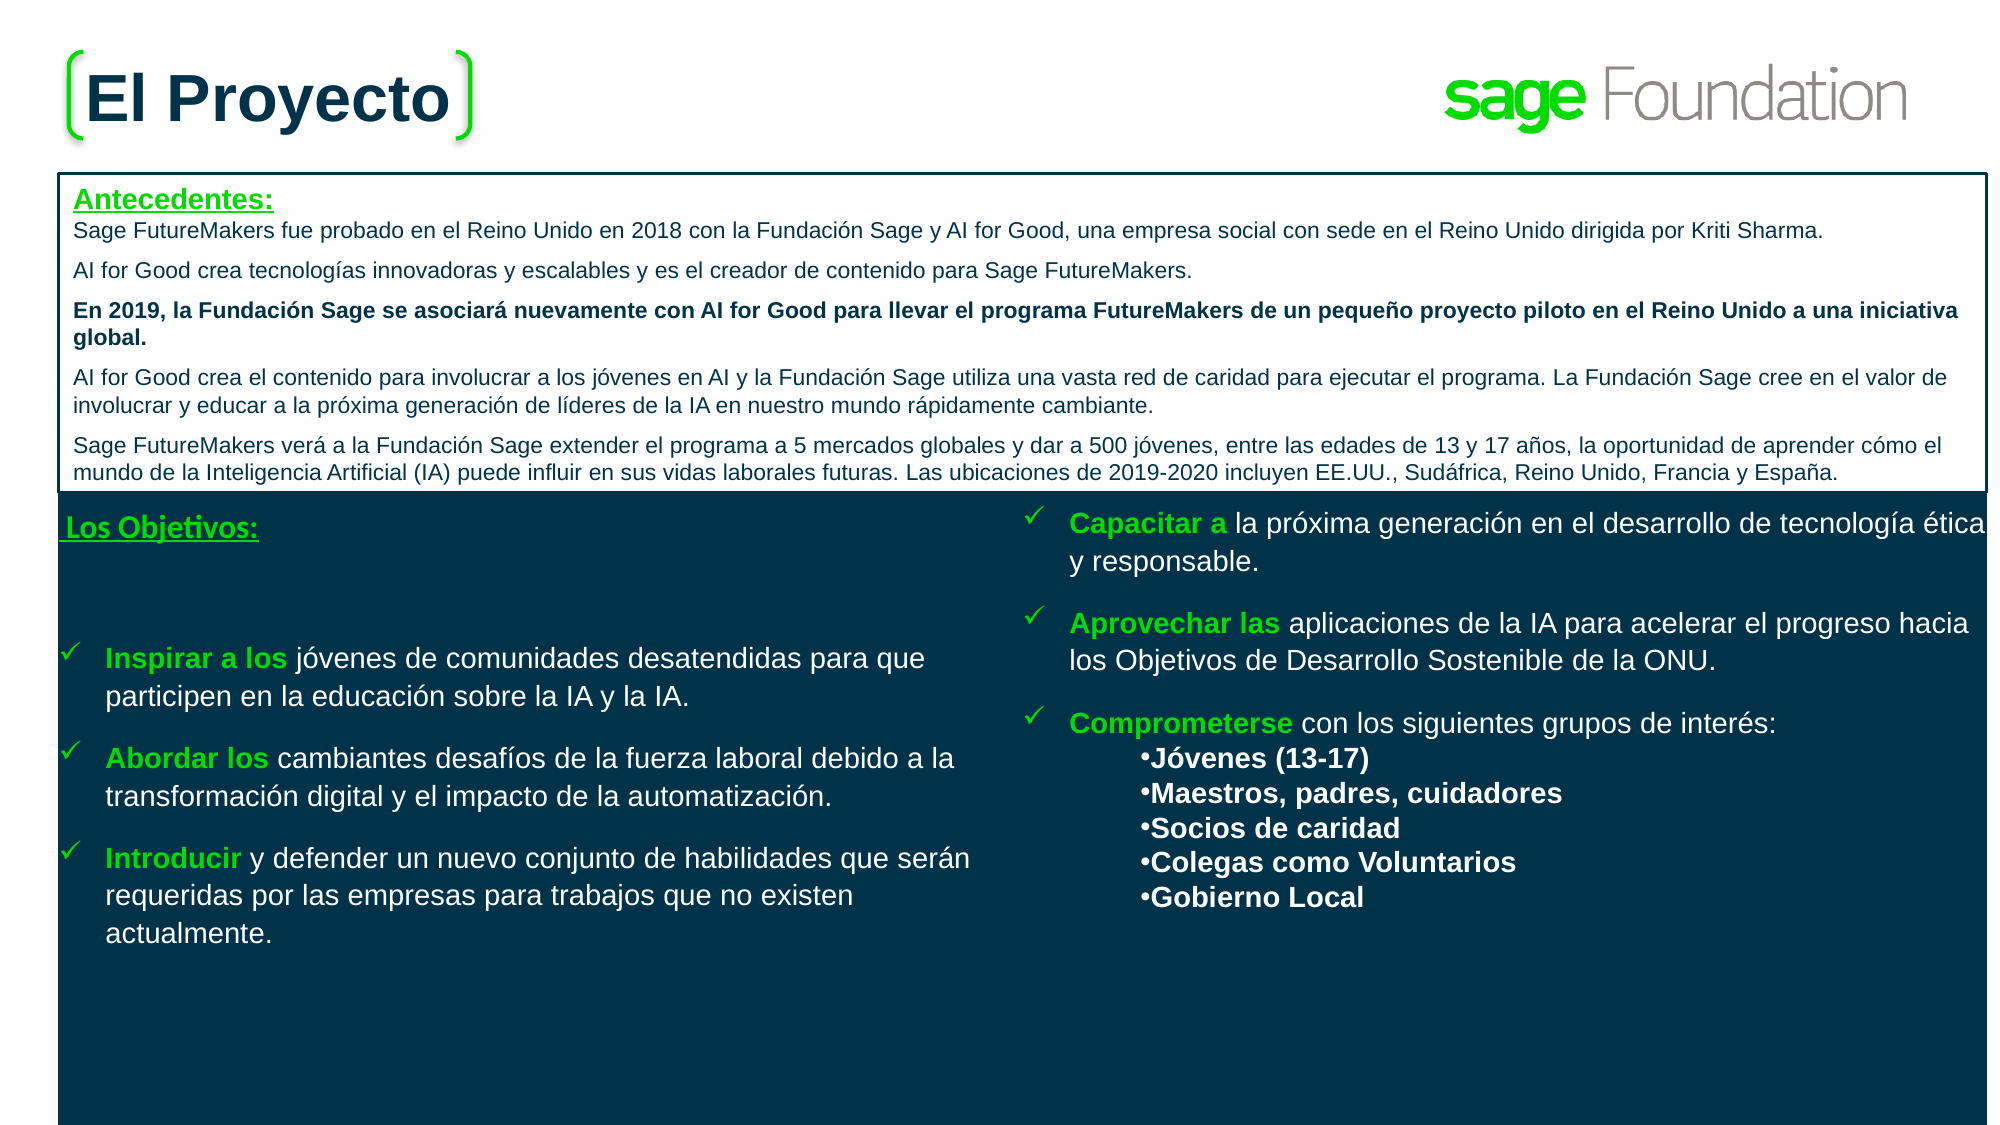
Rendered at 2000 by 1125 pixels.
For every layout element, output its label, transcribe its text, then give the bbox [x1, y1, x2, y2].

picture [1444, 63, 1906, 134]
text_box Antecedentes: Sage FutureMakers fue probado en el Reino Unido en 2018 con la Fundación Sage y AI for Good, una empresa social con sede en el Reino Unido dirigida por Kriti Sharma. AI for Good crea tecnologías innovadoras y escalables y es el creador de contenido para Sage FutureMakers. En 2019, la Fundación Sage se asociará nuevamente con AI for Good para llevar el programa FutureMakers de un pequeño proyecto piloto en el Reino Unido a una iniciativa global. AI for Good crea el contenido para involucrar a los jóvenes en AI y la Fundación Sage utiliza una vasta red de caridad para ejecutar el programa. La Fundación Sage cree en el valor de involucrar y educar a la próxima generación de líderes de la IA en nuestro mundo rápidamente cambiante. Sage FutureMakers verá a la Fundación Sage extender el programa a 5 mercados globales y dar a 500 jóvenes, entre las edades de 13 y 17 años, la oportunidad de aprender cómo el mundo de la Inteligencia Artificial (IA) puede influir en sus vidas laborales futuras. Las ubicaciones de 2019-2020 incluyen EE.UU., Sudáfrica, Reino Unido, Francia y España. [58, 173, 1987, 493]
text_box [66, 49, 473, 141]
list Los Objetivos: Inspirar a los jóvenes de comunidades desatendidas para que participen en la educación sobre la IA y la IA. Abordar los cambiantes desafíos de la fuerza laboral debido a la transformación digital y el impacto de la automatización. Introducir y defender un nuevo conjunto de habilidades que serán requeridas por las empresas para trabajos que no existen actualmente. Capacitar a la próxima generación en el desarrollo de tecnología ética y responsable. Aprovechar las aplicaciones de la IA para acelerar el progreso hacia los Objetivos de Desarrollo Sostenible de la ONU. Comprometerse con los siguientes grupos de interés: Jóvenes (13-17) Maestros, padres, cuidadores Socios de caridad Colegas como Voluntarios Gobierno Local [58, 494, 1987, 1125]
title El Proyecto [85, 54, 1356, 153]
